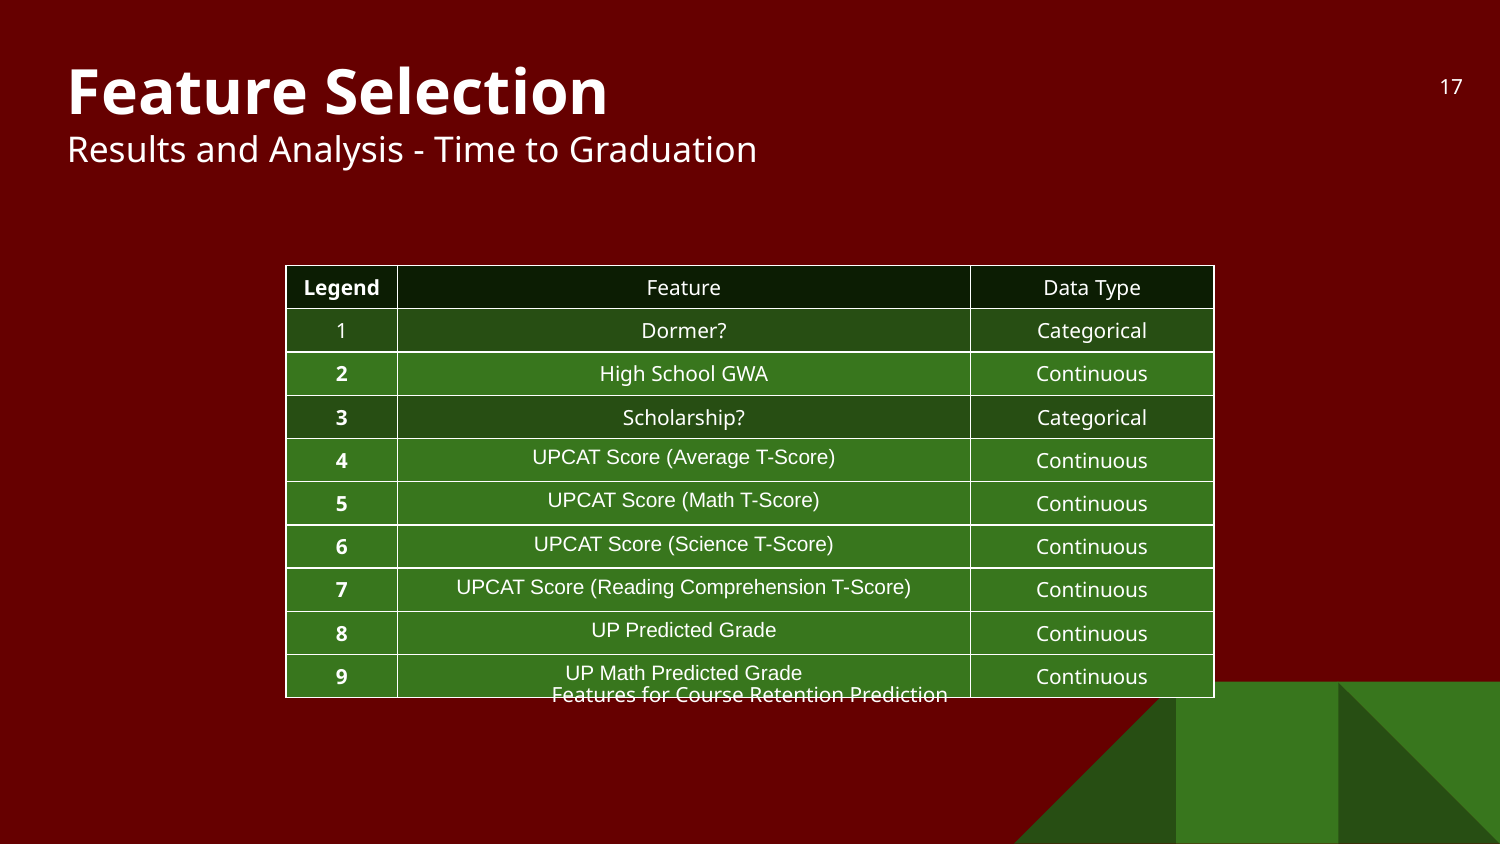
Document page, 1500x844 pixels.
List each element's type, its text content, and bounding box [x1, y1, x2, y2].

table_cell Continuous [971, 439, 1213, 481]
table_cell High School GWA [398, 353, 970, 395]
table_cell Continuous [971, 612, 1213, 654]
table_cell UPCAT Score (Reading Comprehension T-Score) [398, 569, 970, 611]
table_header Feature [398, 266, 970, 308]
table_cell UP Math Predicted Grade [398, 655, 970, 697]
table_cell 6 [287, 526, 397, 567]
table_cell 4 [287, 439, 397, 481]
table_cell 1 [287, 309, 397, 351]
table_cell Continuous [971, 569, 1213, 611]
text_box Features for Course Retention Prediction [531, 666, 969, 721]
table_cell Continuous [971, 526, 1213, 567]
table_cell 3 [287, 396, 397, 438]
table_cell 7 [287, 569, 397, 611]
table_cell Categorical [971, 396, 1213, 438]
table_cell Continuous [971, 655, 1213, 697]
table_cell UPCAT Score (Math T-Score) [398, 482, 970, 524]
table_cell 8 [287, 612, 397, 654]
table_cell UPCAT Score (Science T-Score) [398, 526, 970, 567]
slide_number ‹#› [1387, 55, 1478, 120]
table_header Legend [287, 266, 397, 308]
table_cell Dormer? [398, 309, 970, 351]
table_cell 9 [287, 655, 397, 697]
table_cell UPCAT Score (Average T-Score) [398, 439, 970, 481]
table_cell 5 [287, 482, 397, 524]
table_cell UP Predicted Grade [398, 612, 970, 654]
table_header Data Type [971, 266, 1213, 308]
table_cell Continuous [971, 353, 1213, 395]
table_cell Scholarship? [398, 396, 970, 438]
table_cell Continuous [971, 482, 1213, 524]
table_cell 2 [287, 353, 397, 395]
table_cell Categorical [971, 309, 1213, 351]
title Feature Selection Results and Analysis - Time to Graduation [51, 37, 1293, 194]
